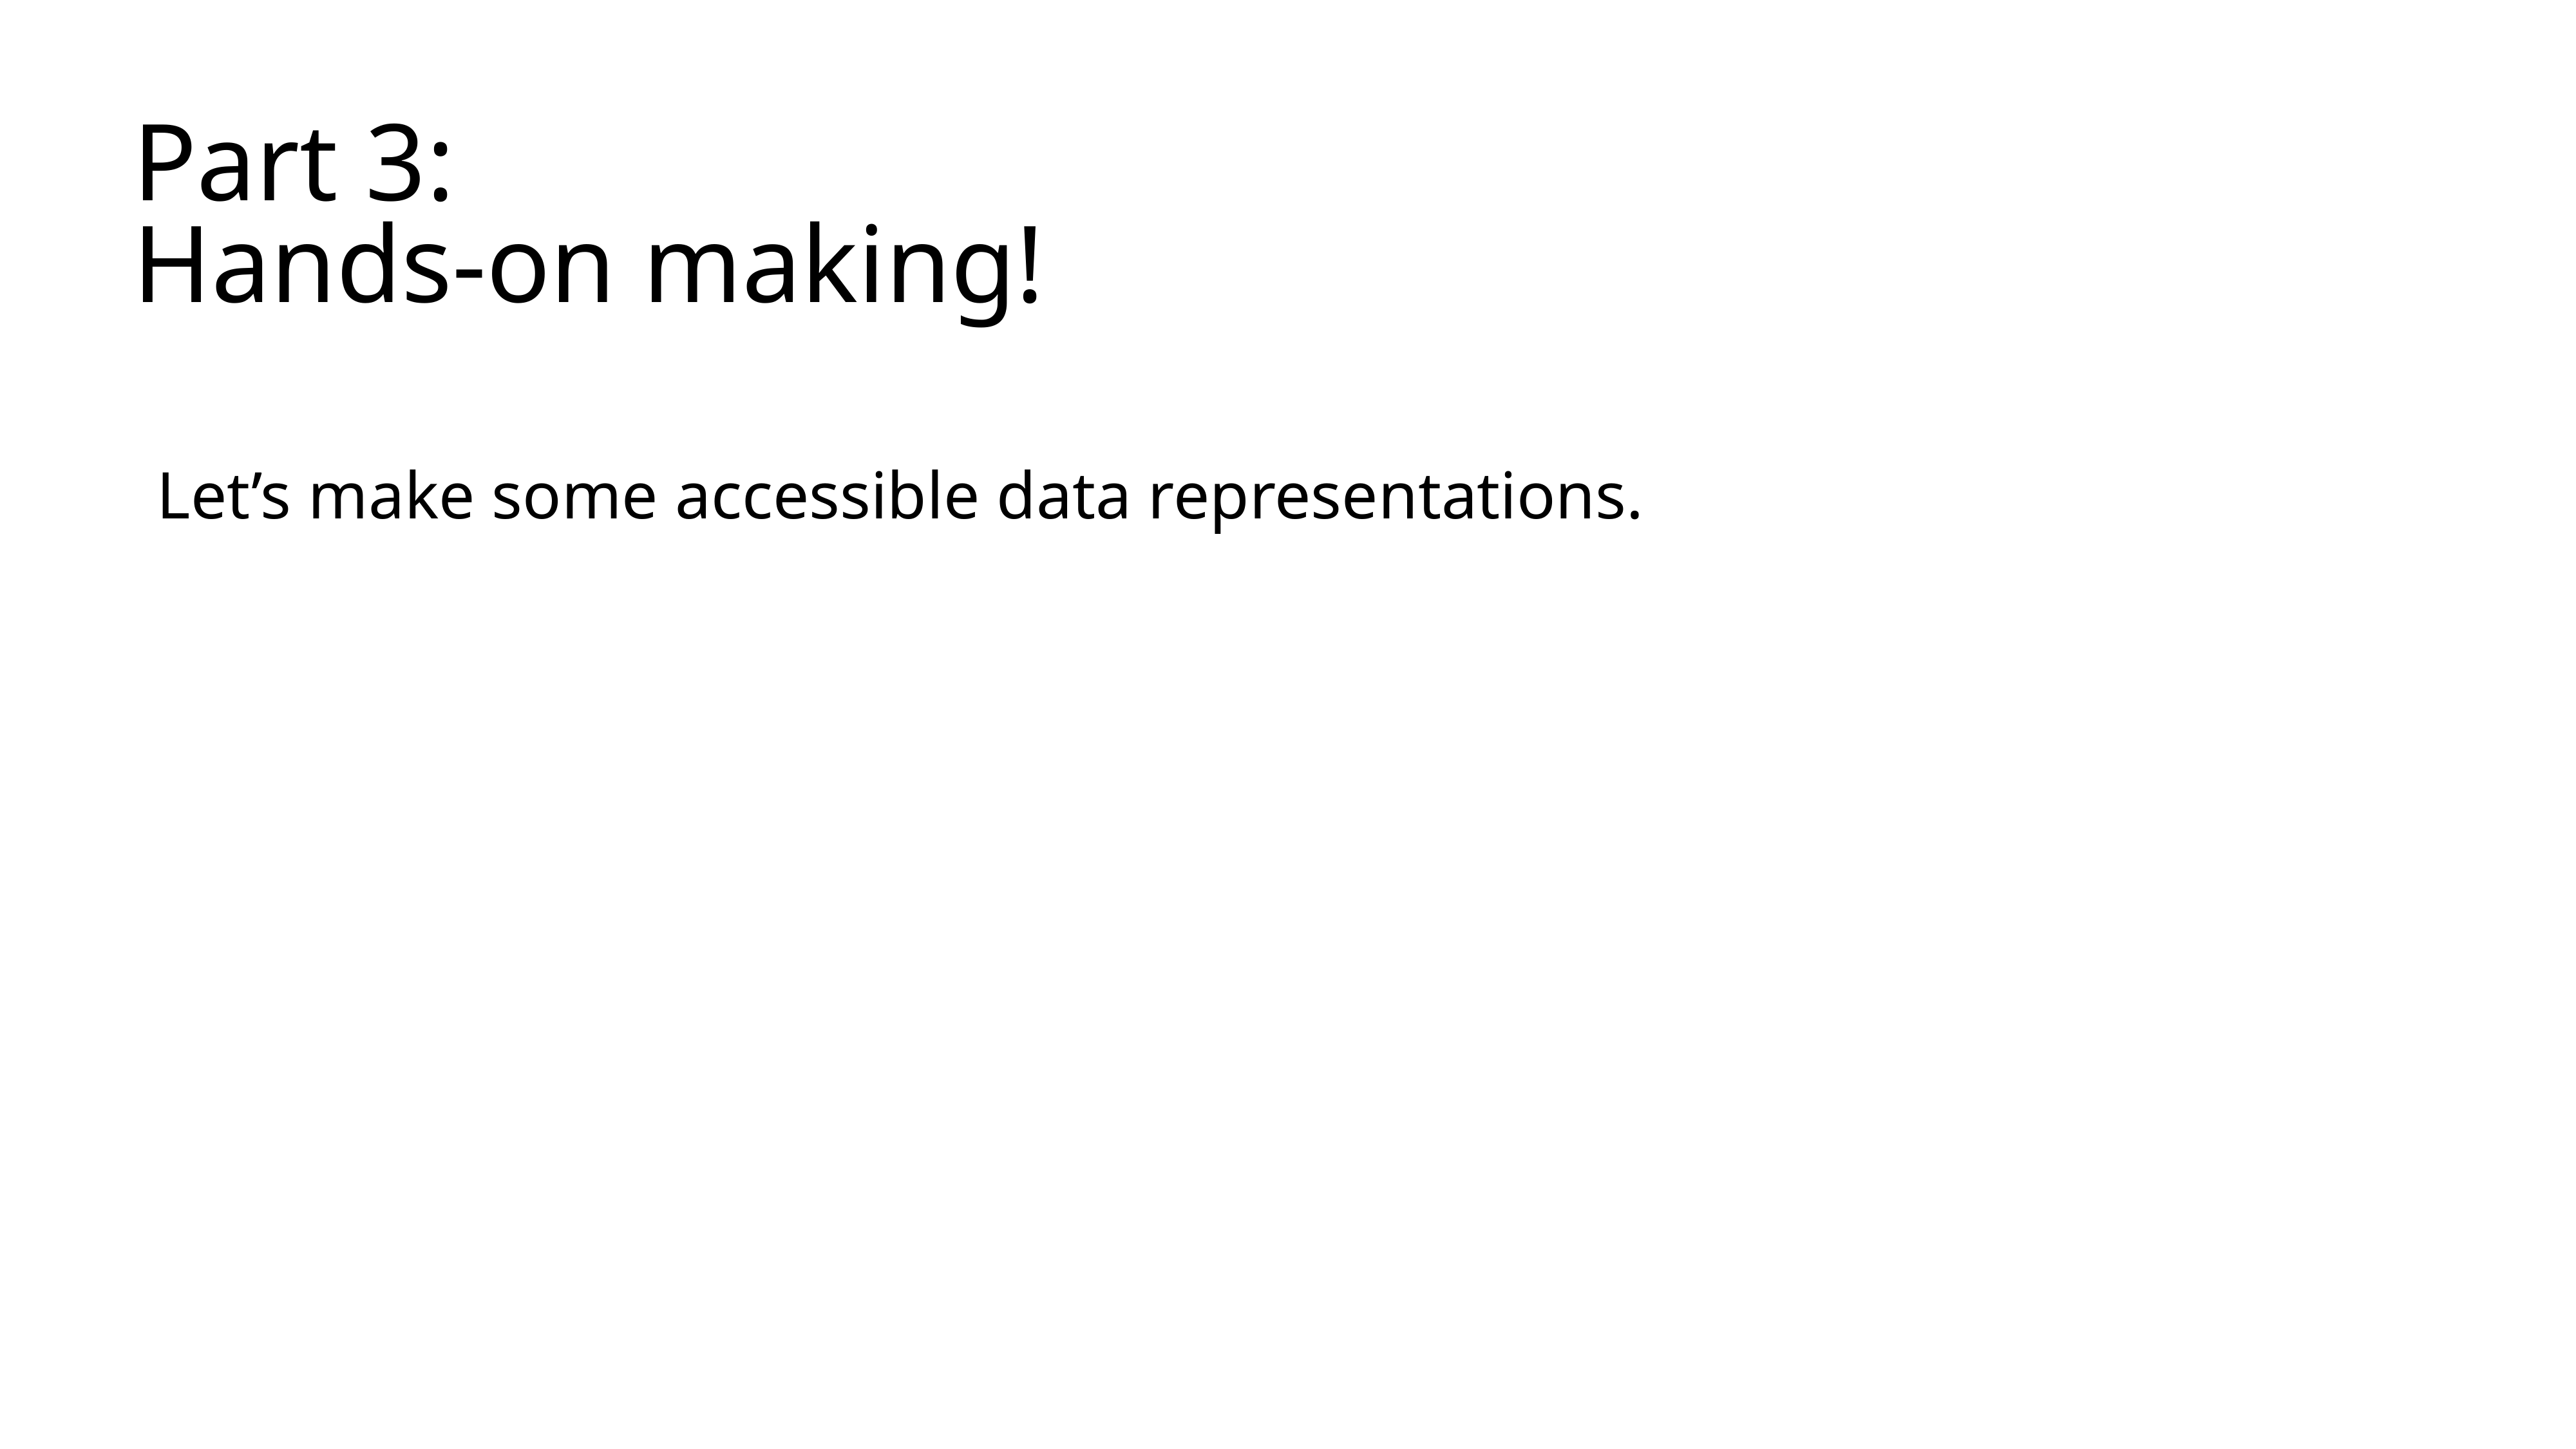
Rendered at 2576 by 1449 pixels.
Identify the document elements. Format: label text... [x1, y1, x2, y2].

list Let’s make some accessible data representations. [127, 448, 2449, 1321]
title Part 3: Hands-on making! [127, 114, 2449, 330]
